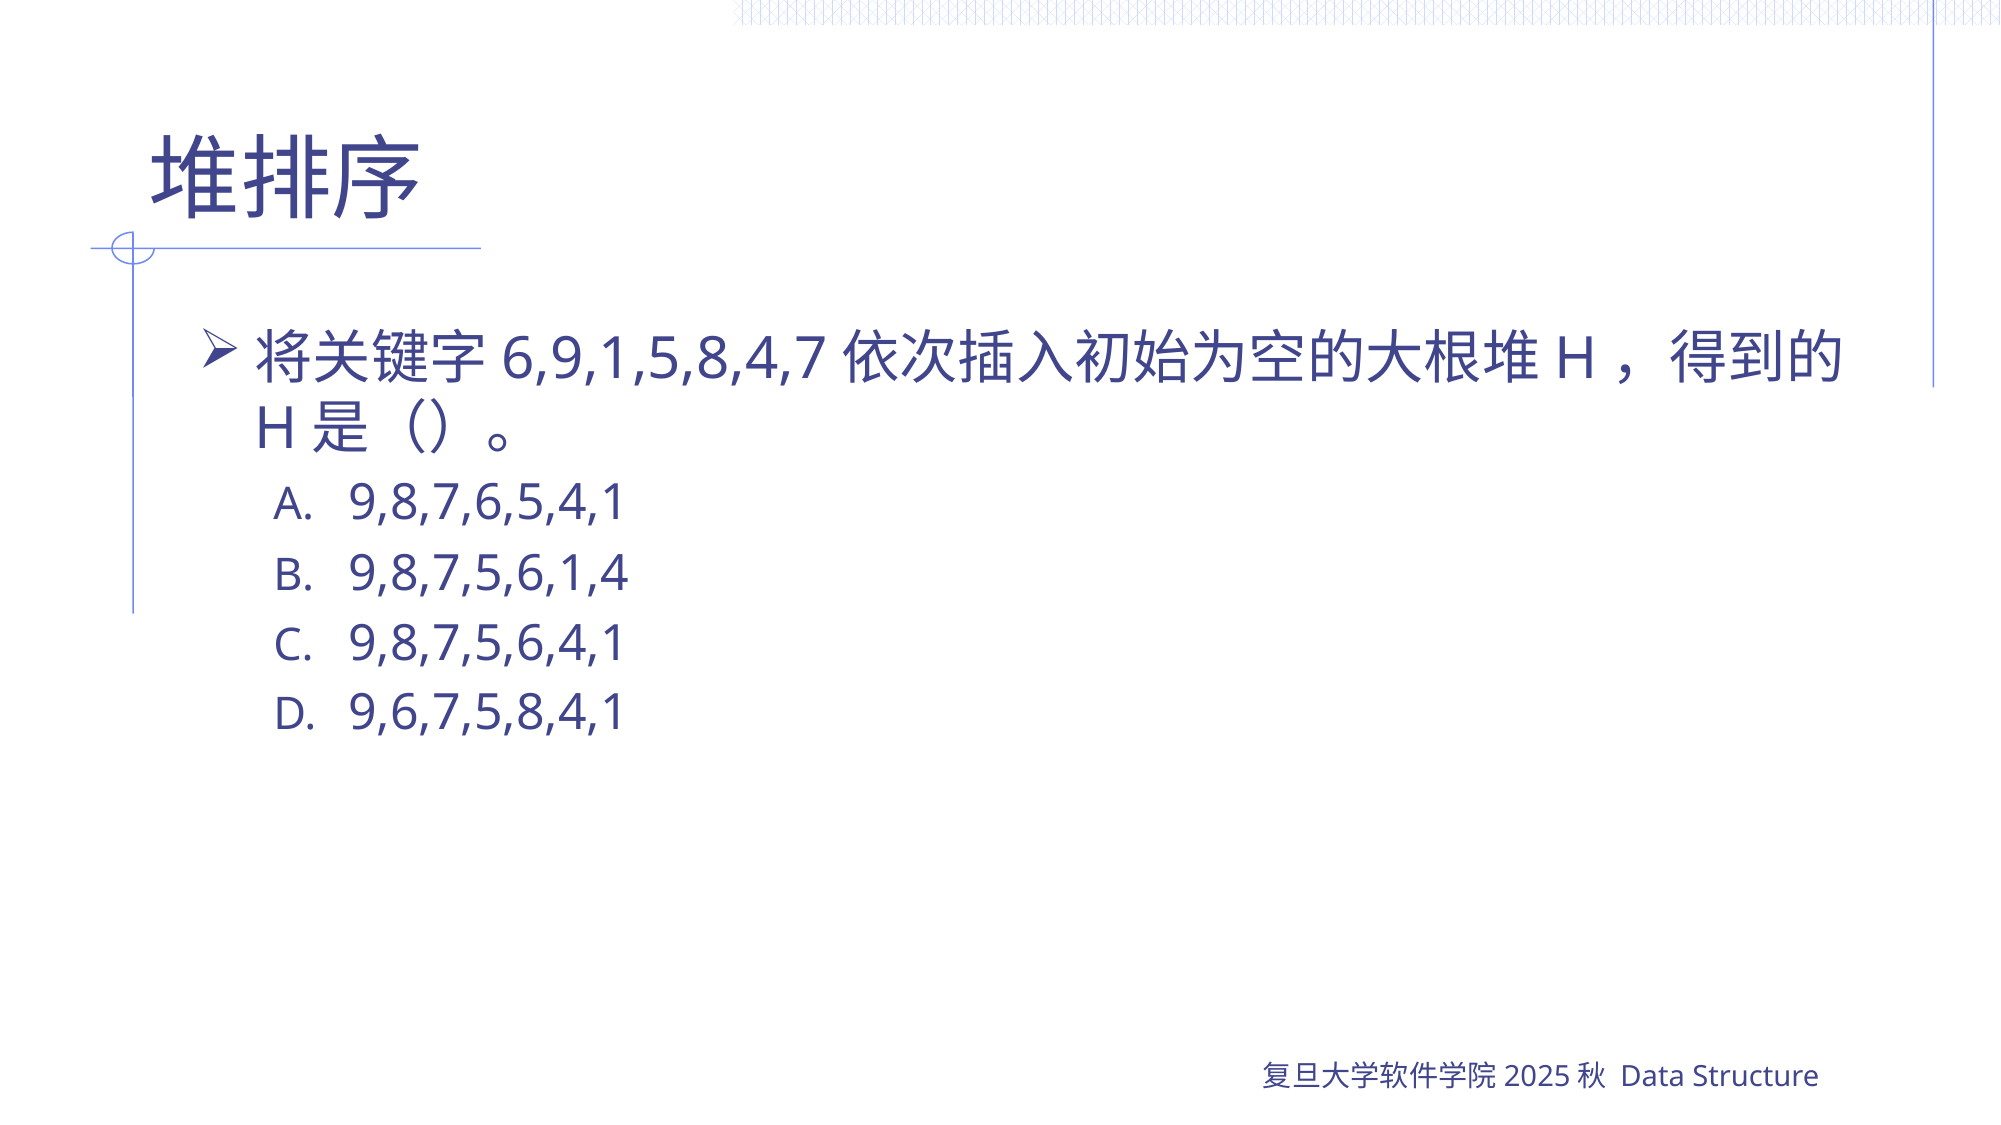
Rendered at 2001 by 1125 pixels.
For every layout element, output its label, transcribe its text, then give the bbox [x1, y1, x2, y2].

list 将关键字6,9,1,5,8,4,7依次插入初始为空的大根堆H，得到的H是（）。 9,8,7,6,5,4,1 9,8,7,5,6,1,4 9,8,7,5,6,4,1 9,6,7,5,8,4,1 [183, 312, 1884, 988]
title 堆排序 [133, 50, 1834, 238]
